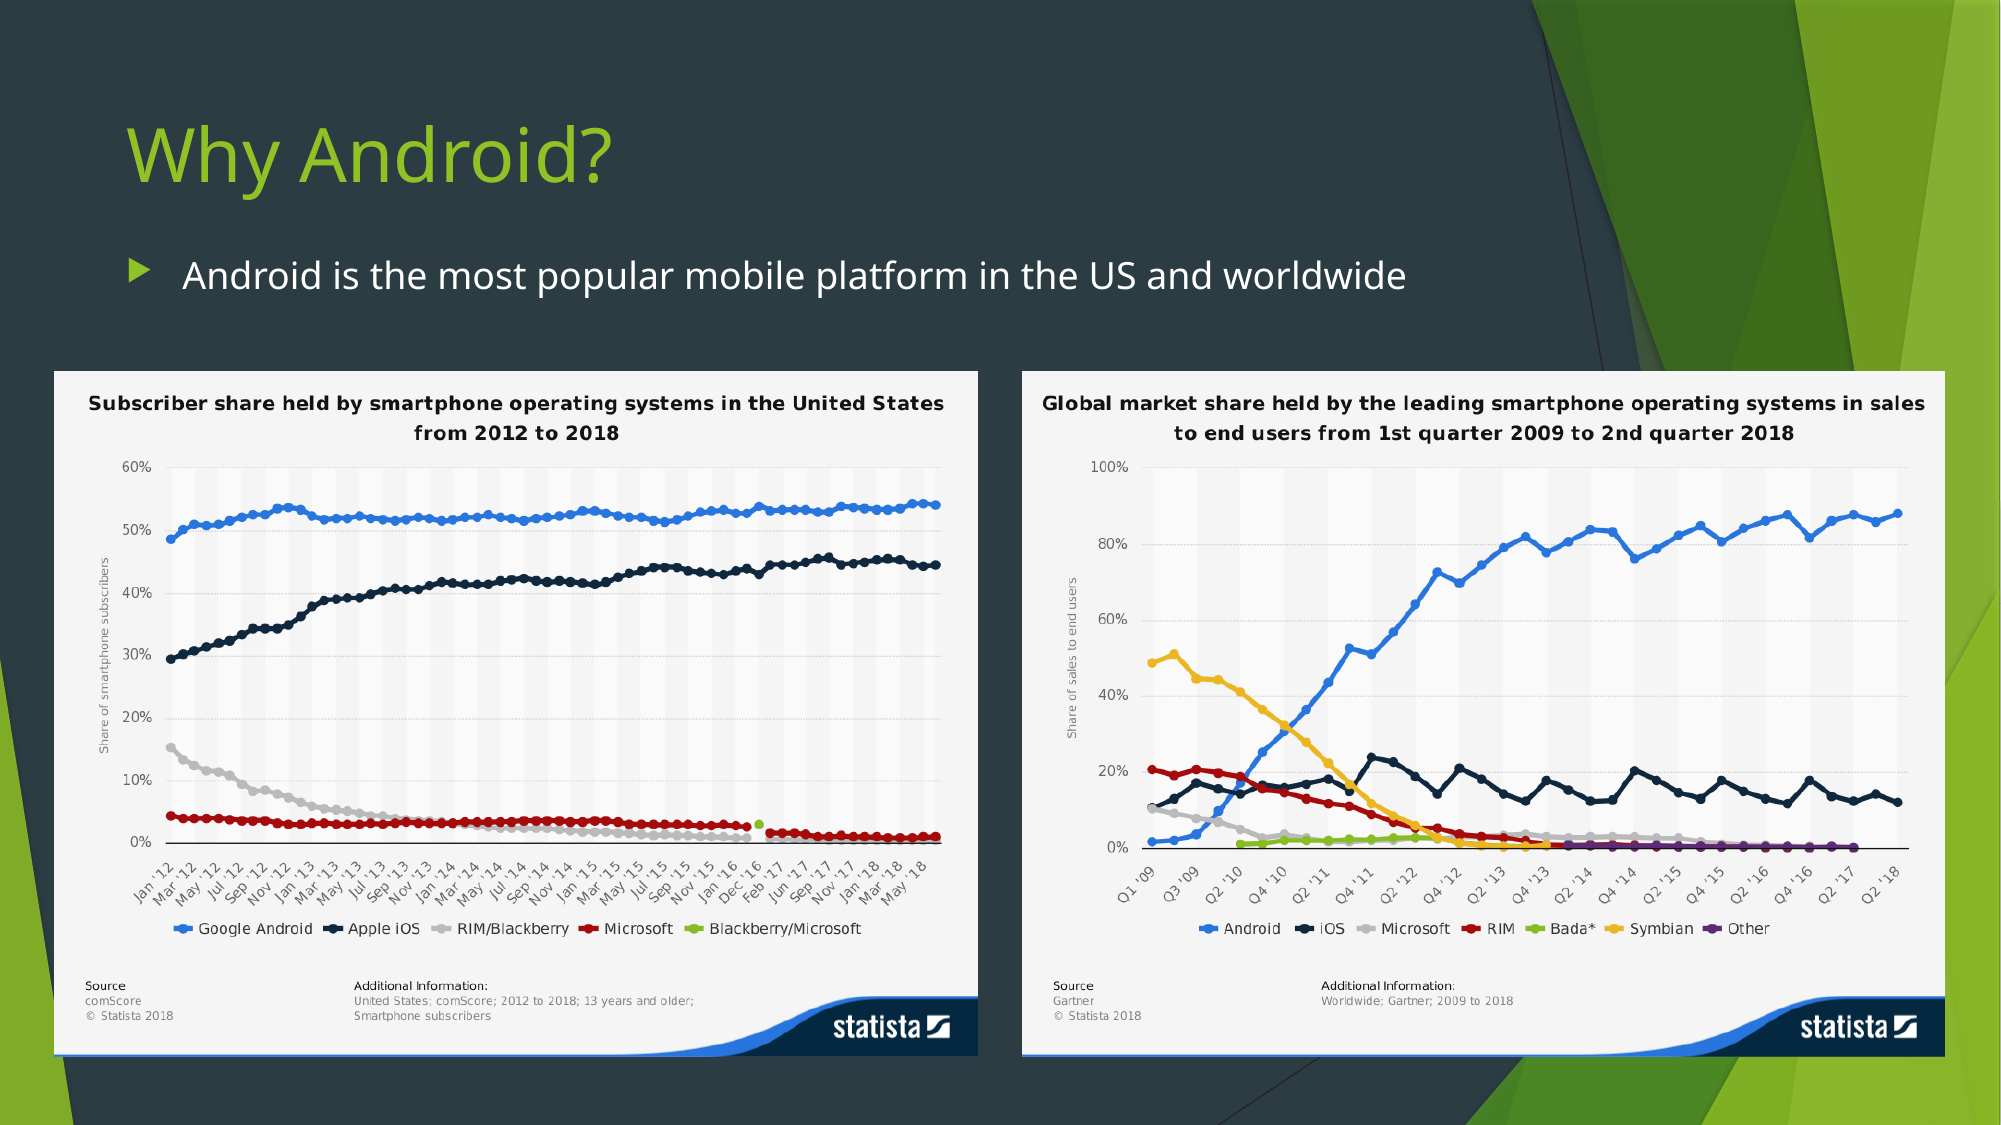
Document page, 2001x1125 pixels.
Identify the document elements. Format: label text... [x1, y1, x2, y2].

list Android is the most popular mobile platform in the US and worldwide [111, 244, 1522, 368]
title Why Android? [111, 99, 1522, 244]
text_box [54, 370, 1946, 1058]
